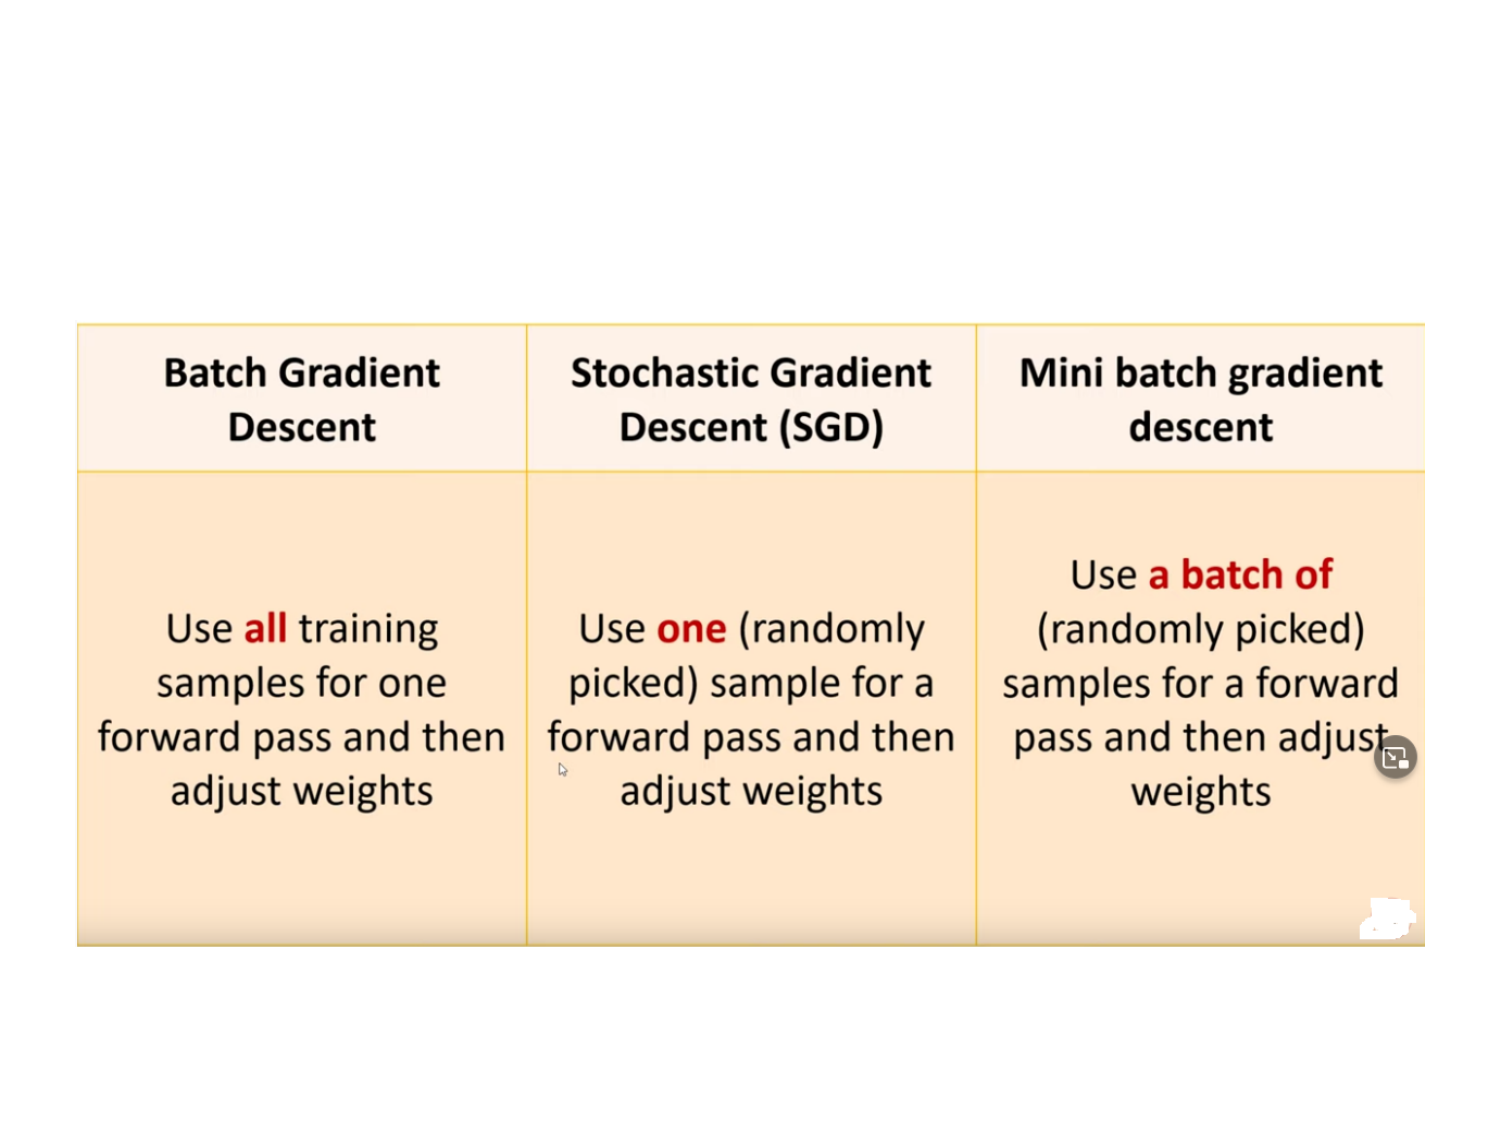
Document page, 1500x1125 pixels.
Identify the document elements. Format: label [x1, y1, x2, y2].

list [74, 319, 1426, 948]
